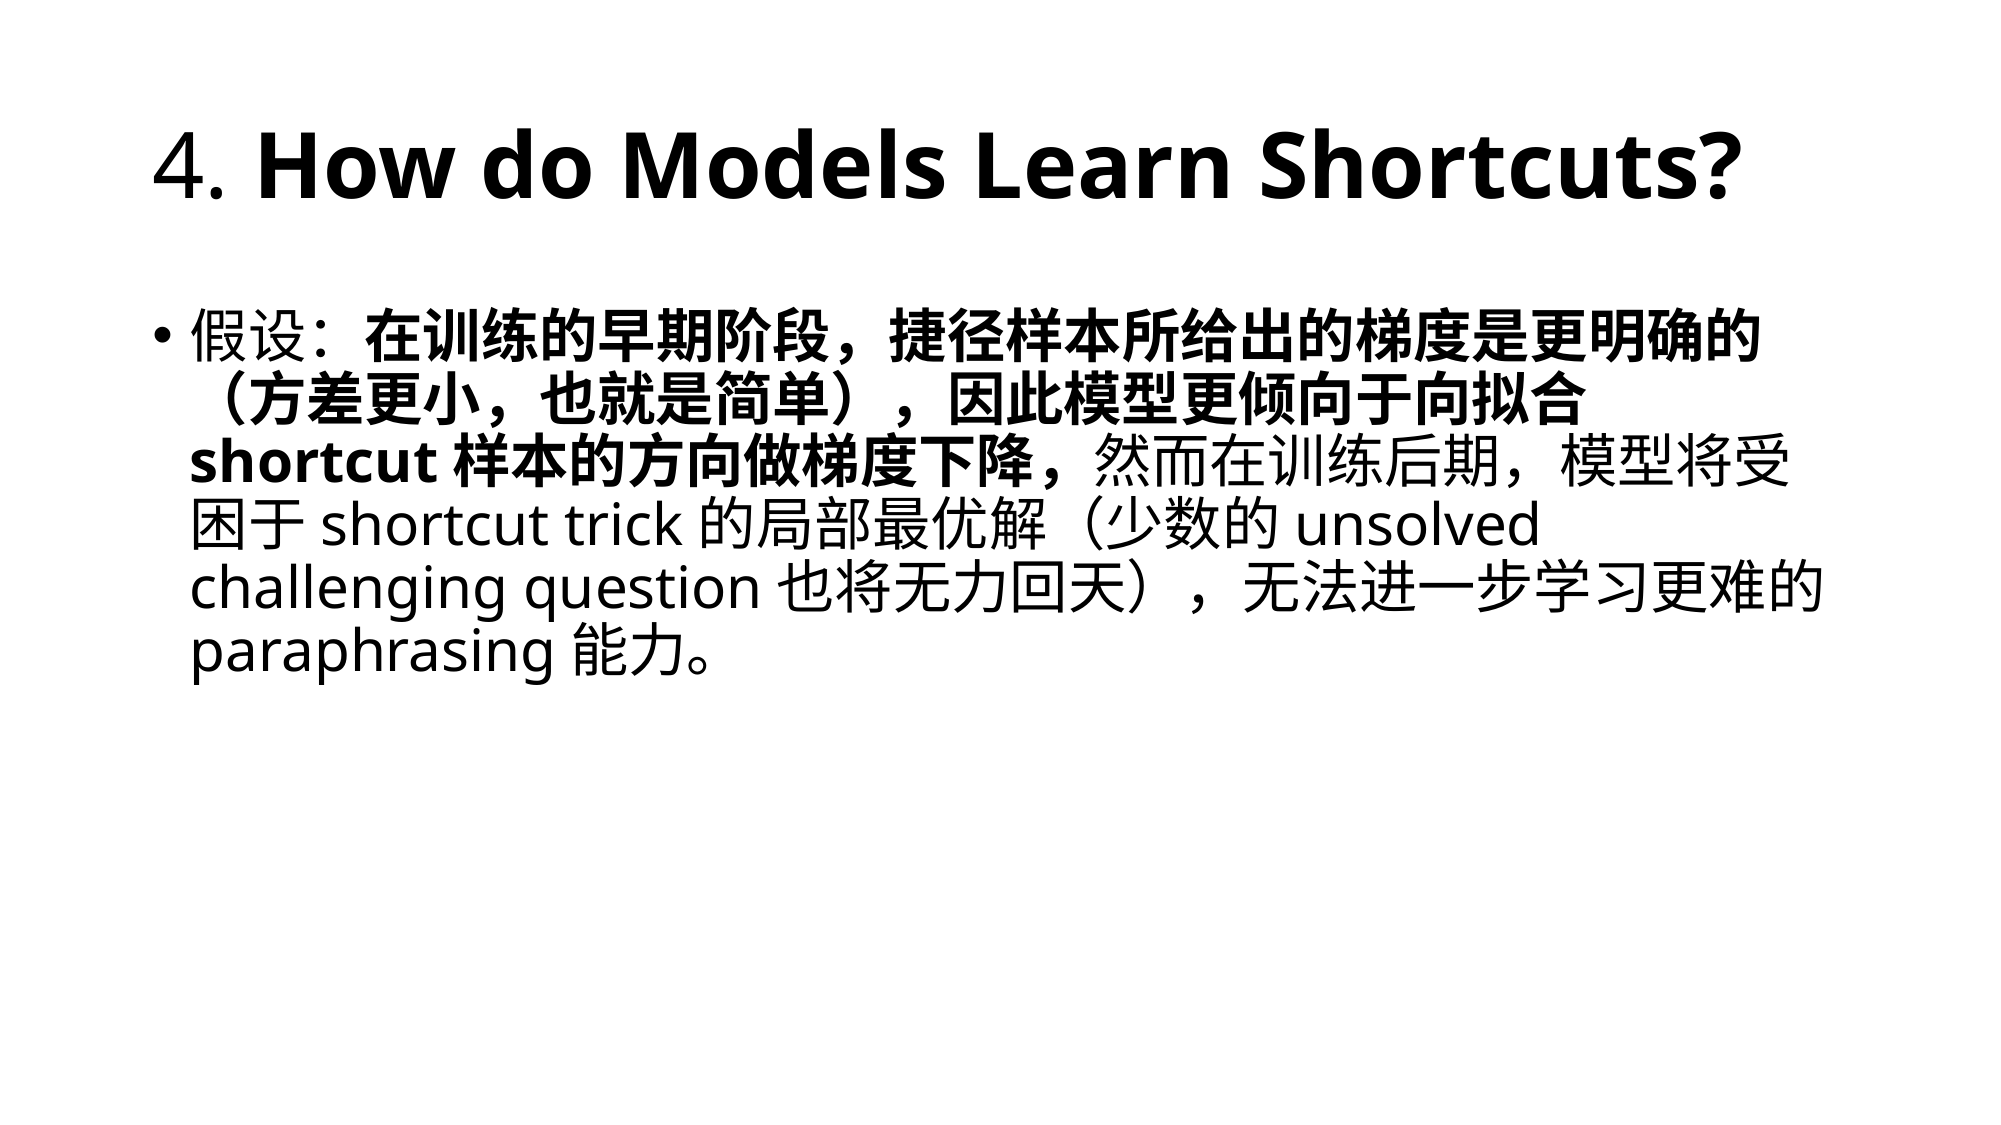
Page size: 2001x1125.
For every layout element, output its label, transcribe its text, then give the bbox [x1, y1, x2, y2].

title 4. How do Models Learn Shortcuts? [137, 59, 1863, 278]
list 假设：在训练的早期阶段，捷径样本所给出的梯度是更明确的（方差更小，也就是简单），因此模型更倾向于向拟合shortcut样本的方向做梯度下降，然而在训练后期，模型将受困于shortcut trick的局部最优解（少数的unsolved challenging question也将无力回天），无法进一步学习更难的paraphrasing能力。 [137, 299, 1863, 1014]
